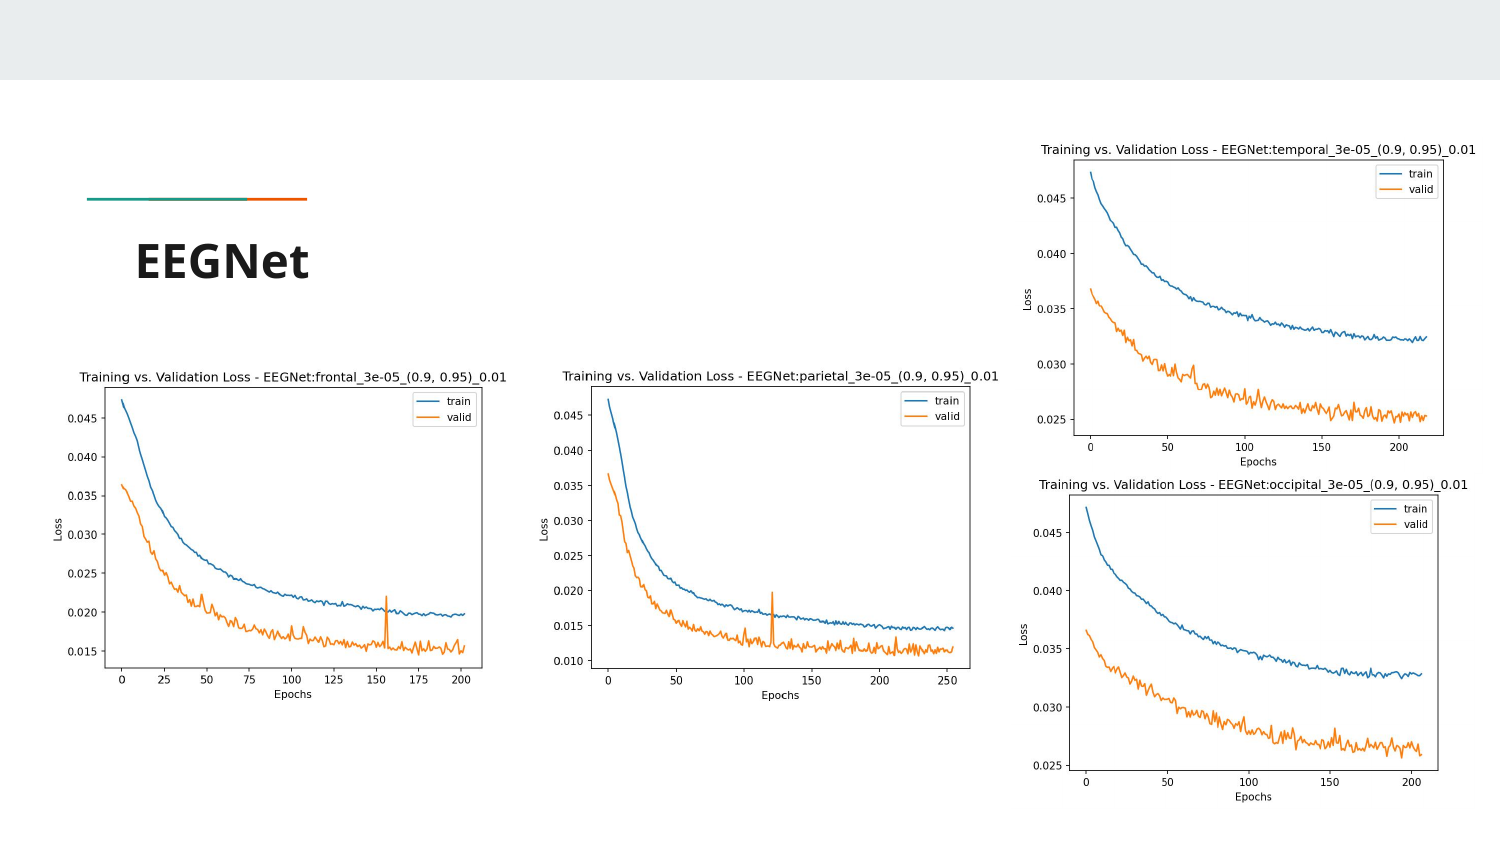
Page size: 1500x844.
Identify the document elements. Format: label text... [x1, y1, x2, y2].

picture [1011, 136, 1484, 809]
picture [531, 363, 1006, 719]
picture [45, 351, 514, 727]
title EEGNet [119, 216, 1010, 305]
